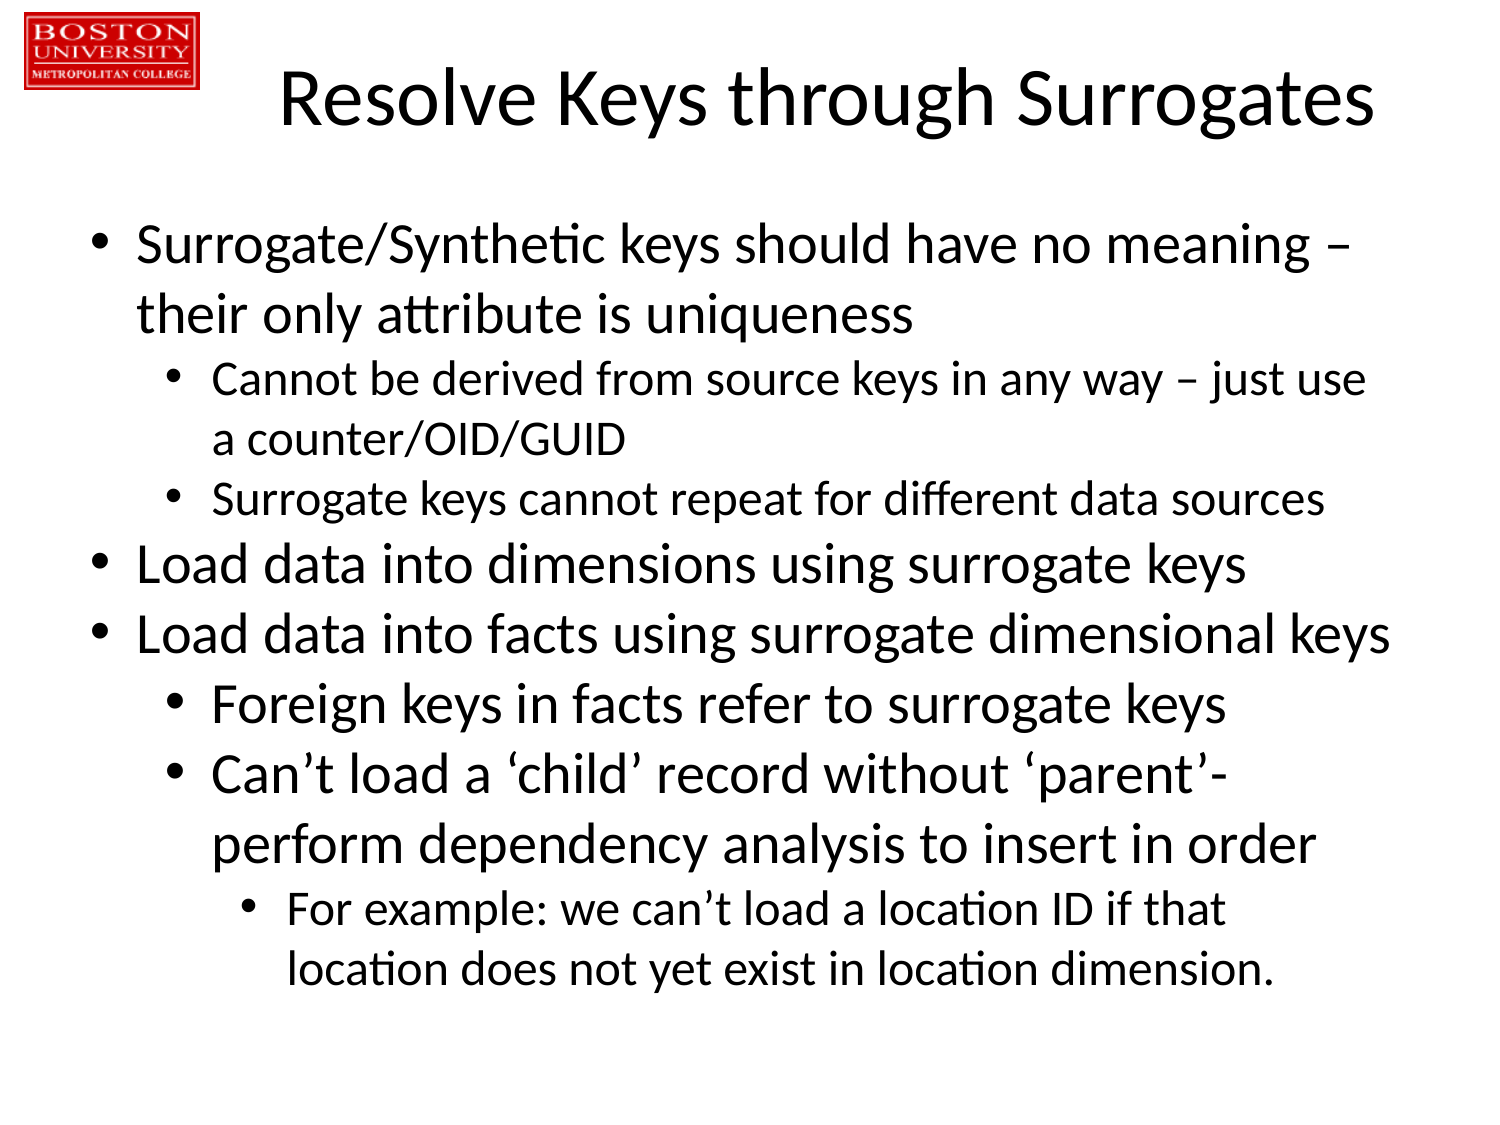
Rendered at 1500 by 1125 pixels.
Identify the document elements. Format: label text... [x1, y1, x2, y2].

title Resolve Keys through Surrogates [188, 35, 1468, 150]
text_box Surrogate/Synthetic keys should have no meaning – their only attribute is uniqueness Cannot be derived from source keys in any way – just use a counter/OID/GUID Surrogate keys cannot repeat for different data sources Load data into dimensions using surrogate keys Load data into facts using surrogate dimensional keys Foreign keys in facts refer to surrogate keys Can’t load a ‘child’ record without ‘parent’-perform dependency analysis to insert in order For example: we can’t load a location ID if that location does not yet exist in location dimension. [74, 198, 1413, 1073]
picture [24, 12, 201, 90]
